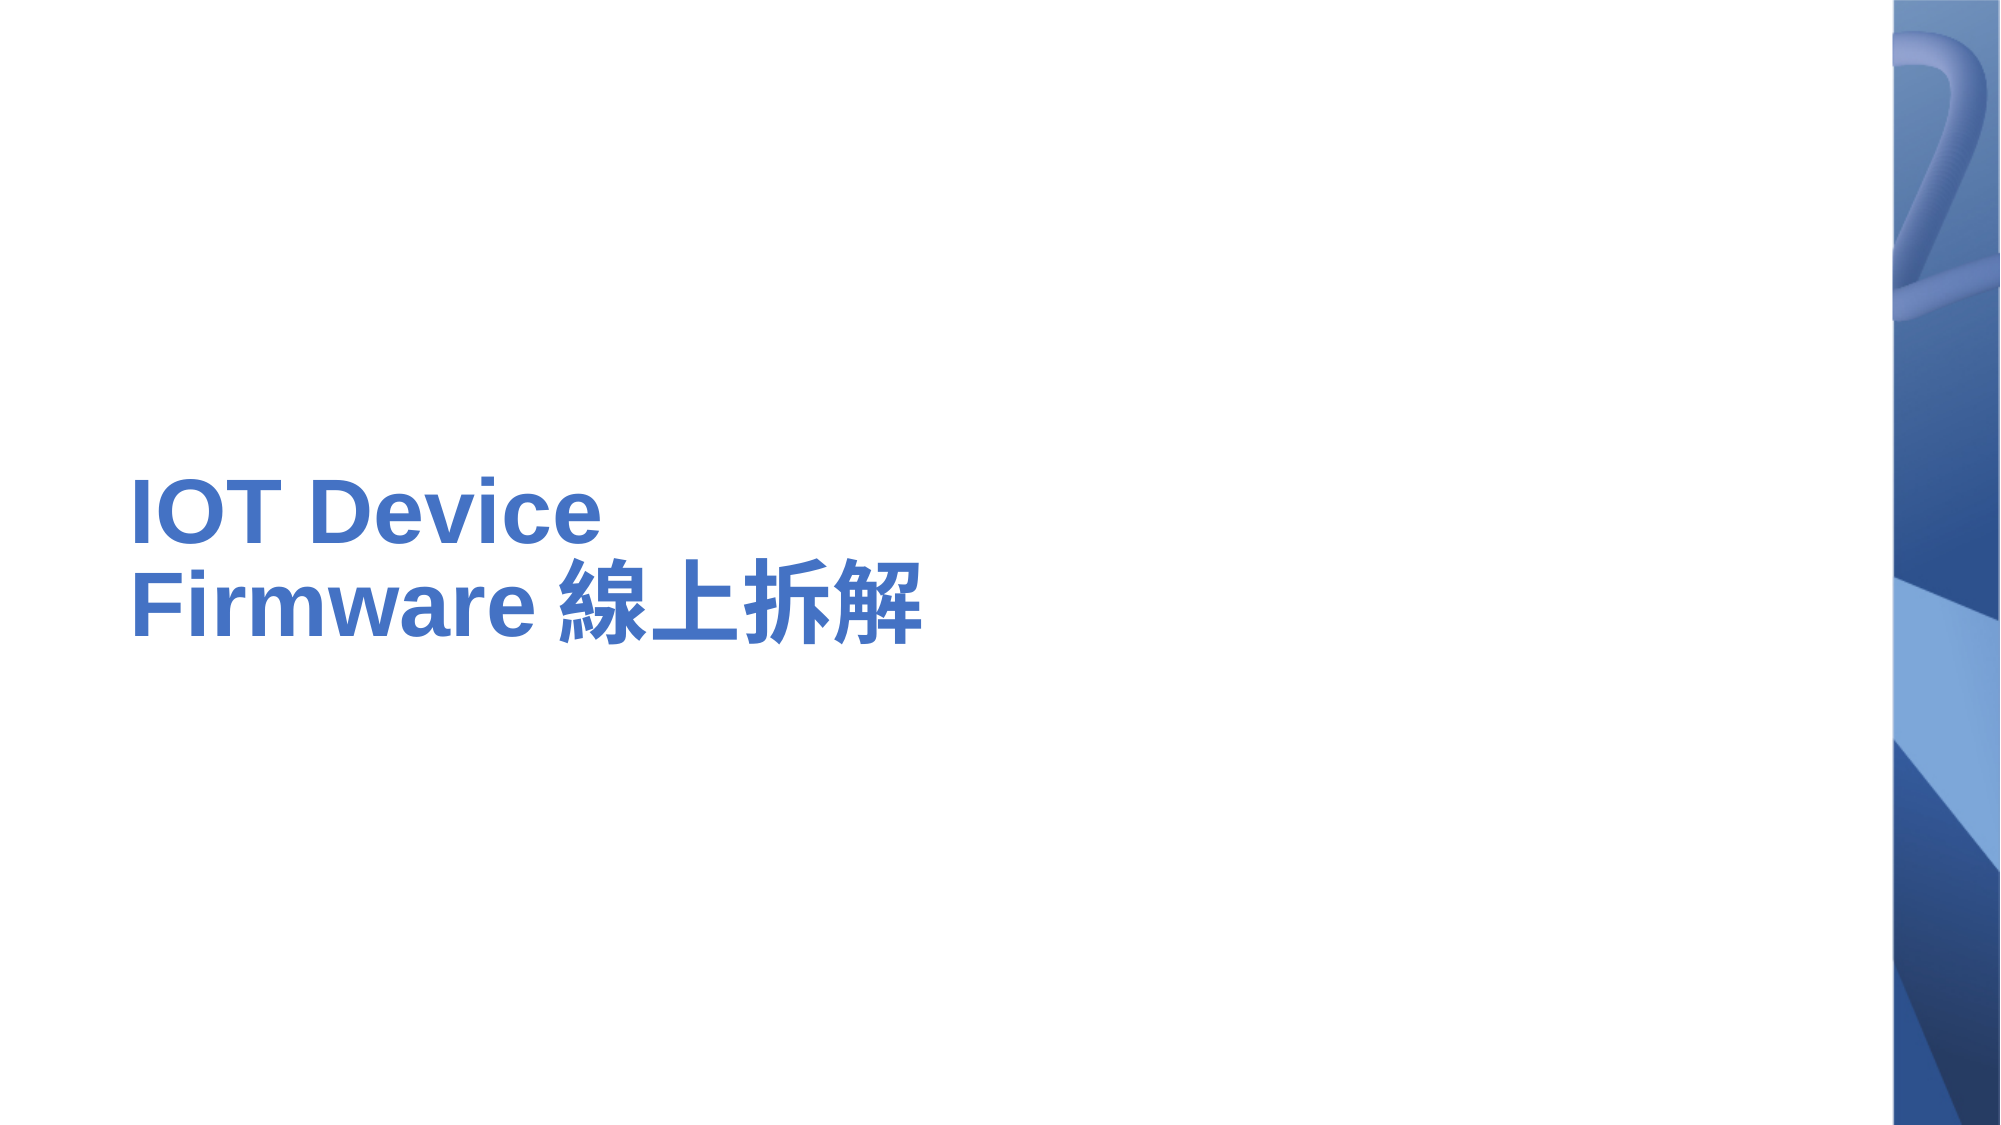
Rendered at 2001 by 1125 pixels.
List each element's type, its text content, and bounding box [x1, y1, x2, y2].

picture [0, 0, 2000, 1125]
title IOT Device Firmware線上拆解 [114, 453, 1829, 672]
